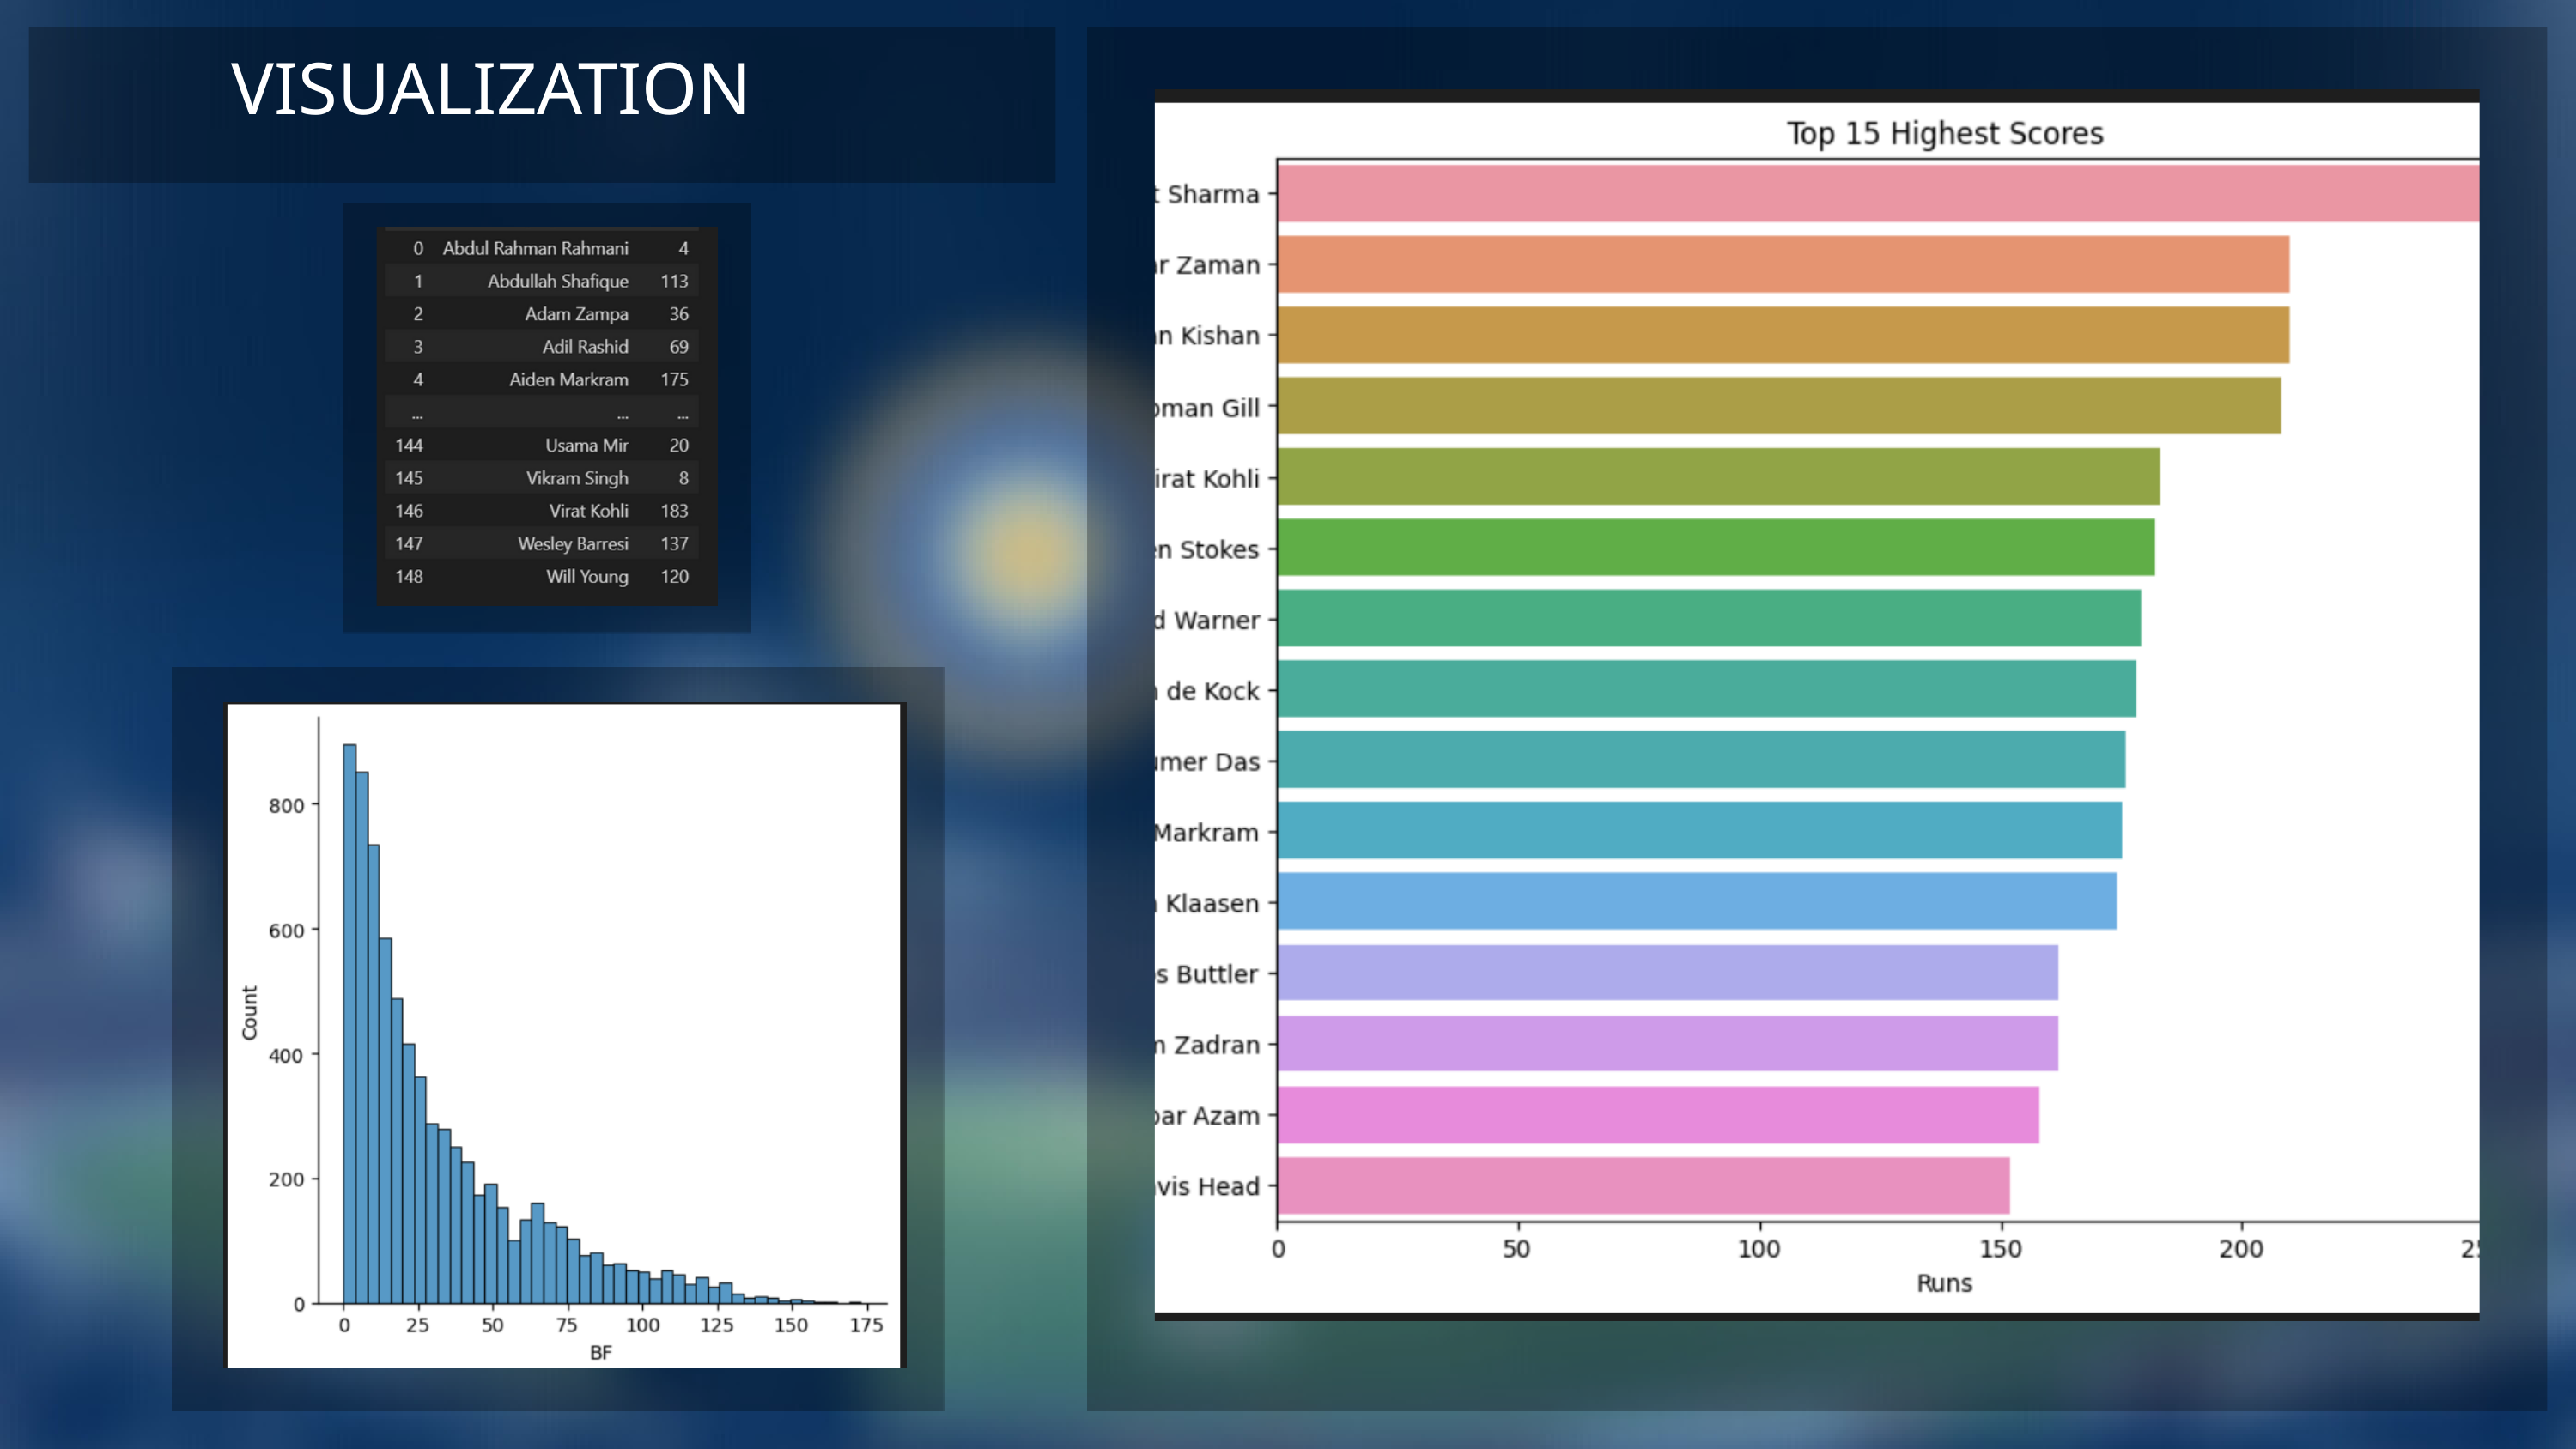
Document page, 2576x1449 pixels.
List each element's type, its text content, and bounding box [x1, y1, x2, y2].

text_box [1154, 89, 2480, 1321]
text_box [376, 227, 718, 606]
text_box [171, 667, 945, 1411]
text_box [0, 0, 2576, 1449]
text_box [1087, 27, 2548, 1411]
text_box [28, 27, 1056, 183]
text_box VISUALIZATION [231, 42, 854, 129]
text_box [223, 702, 908, 1368]
text_box [343, 203, 751, 634]
